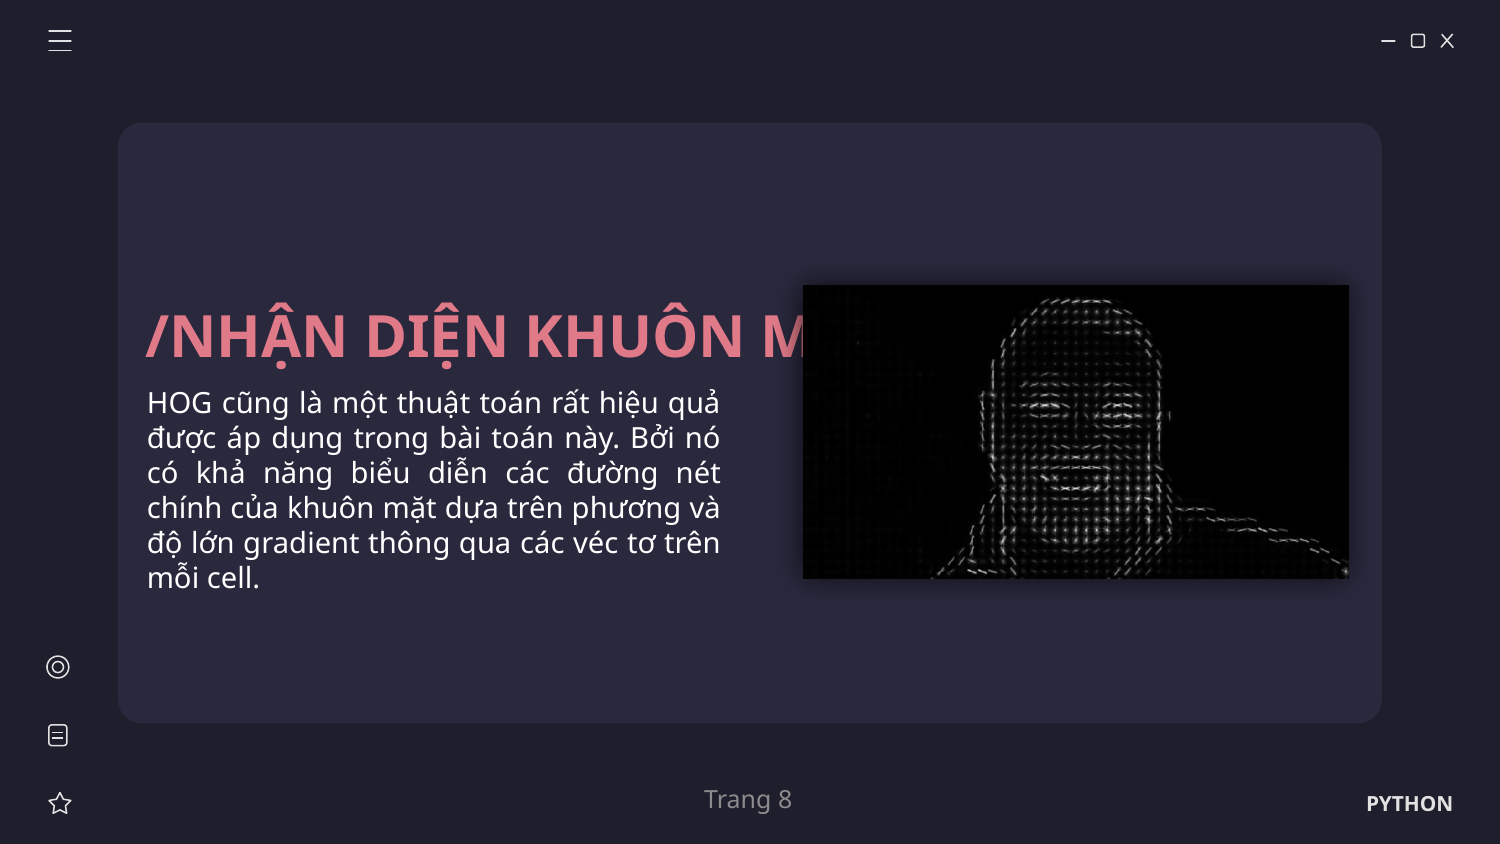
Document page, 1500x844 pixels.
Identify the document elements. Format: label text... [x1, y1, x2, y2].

text_box Trang 8 [469, 777, 808, 823]
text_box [46, 655, 72, 814]
subtitle HOG cũng là một thuật toán rất hiệu quả được áp dụng trong bài toán này. Bởi nó có khả năng biểu diễn các đường nét chính của khuôn mặt dựa trên phương và độ lớn gradient thông qua các véc tơ trên mỗi cell. [131, 359, 737, 620]
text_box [48, 30, 72, 51]
picture [802, 285, 1349, 579]
text_box PYTHON [1278, 780, 1453, 826]
title /NHẬN DIỆN KHUÔN MẶT [130, 269, 795, 400]
text_box [46, 27, 74, 32]
